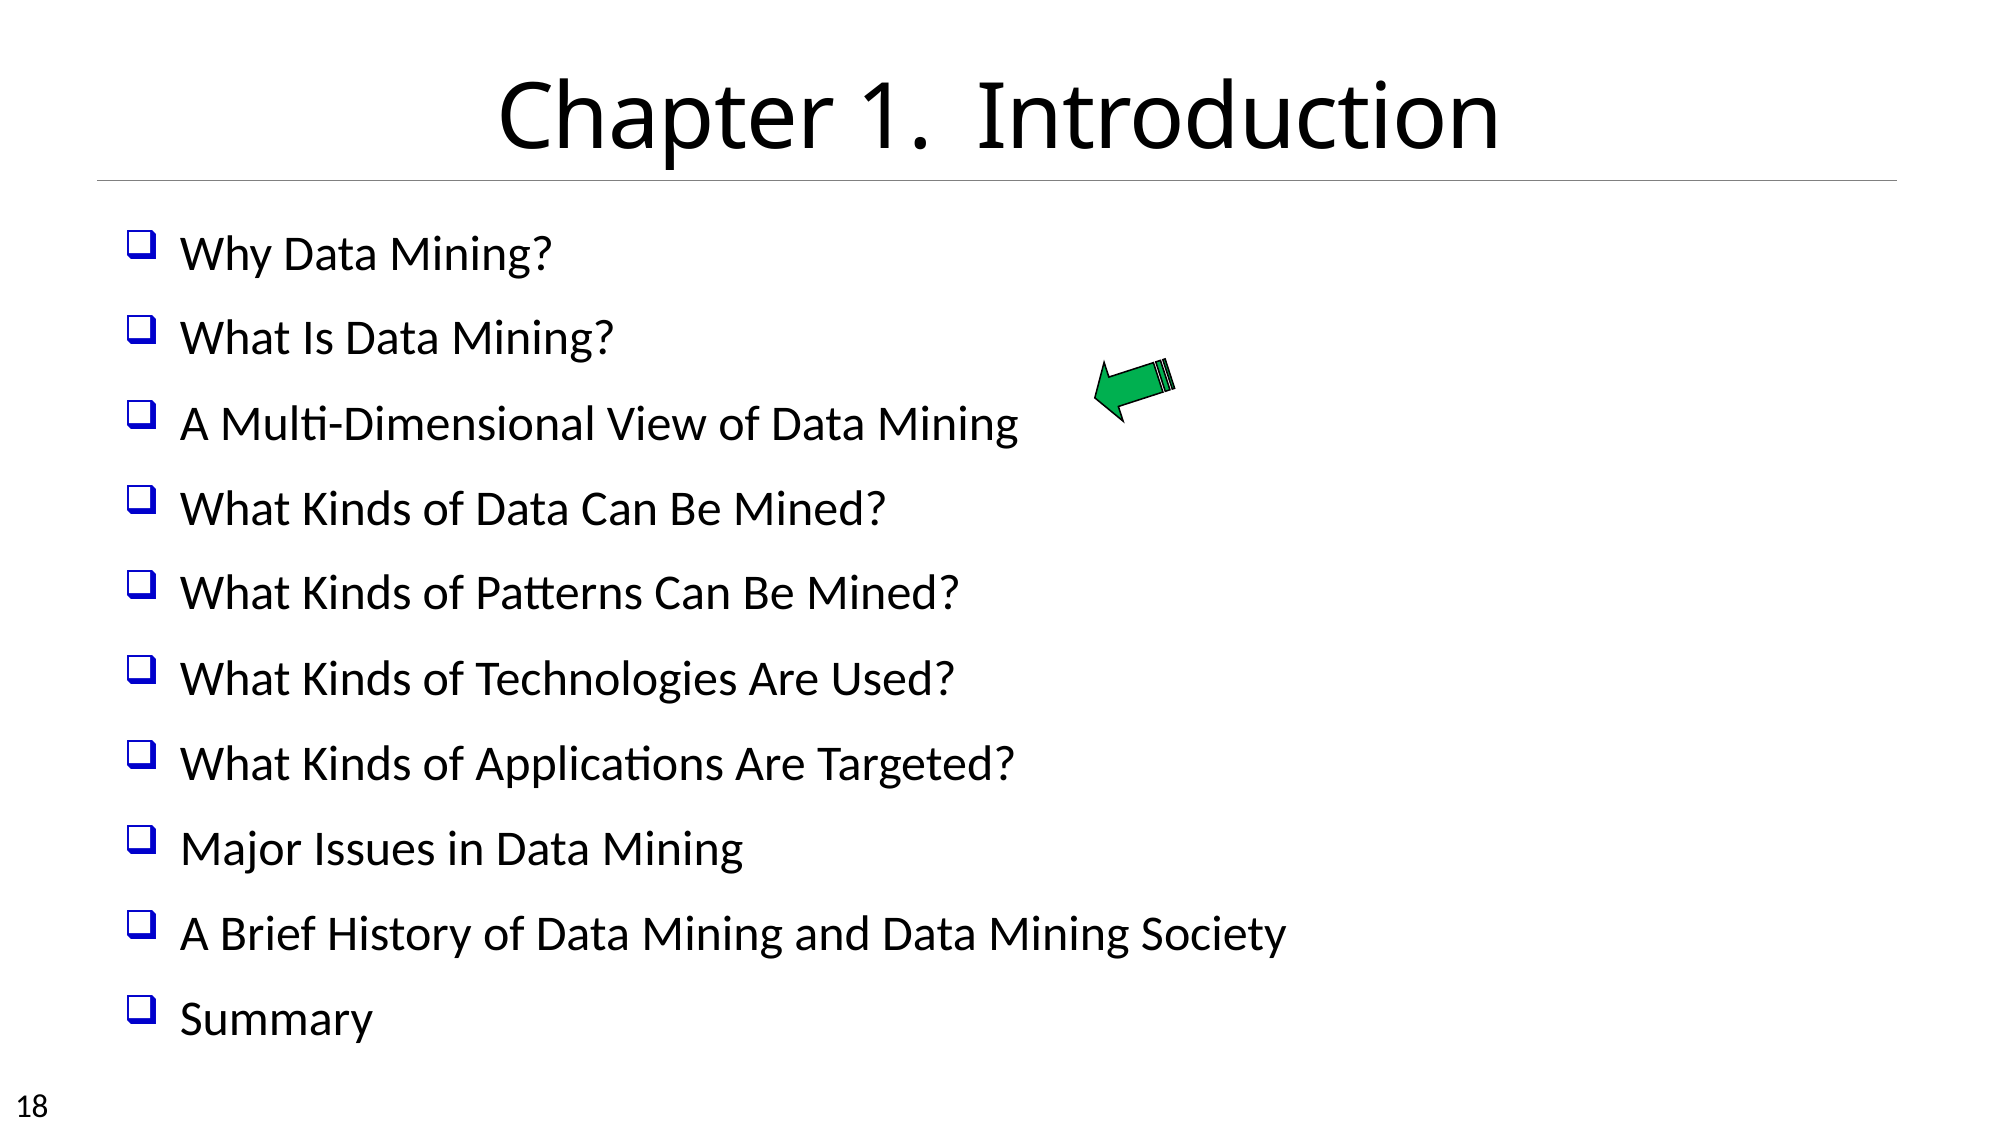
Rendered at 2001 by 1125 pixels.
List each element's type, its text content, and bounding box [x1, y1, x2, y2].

list Why Data Mining? What Is Data Mining? A Multi-Dimensional View of Data Mining What Kinds of Data Can Be Mined? What Kinds of Patterns Can Be Mined? What Kinds of Technologies Are Used? What Kinds of Applications Are Targeted? Major Issues in Data Mining A Brief History of Data Mining and Data Mining Society Summary [108, 212, 1892, 1075]
text_box [1094, 358, 1175, 422]
title Chapter 1. Introduction [312, 37, 1688, 175]
